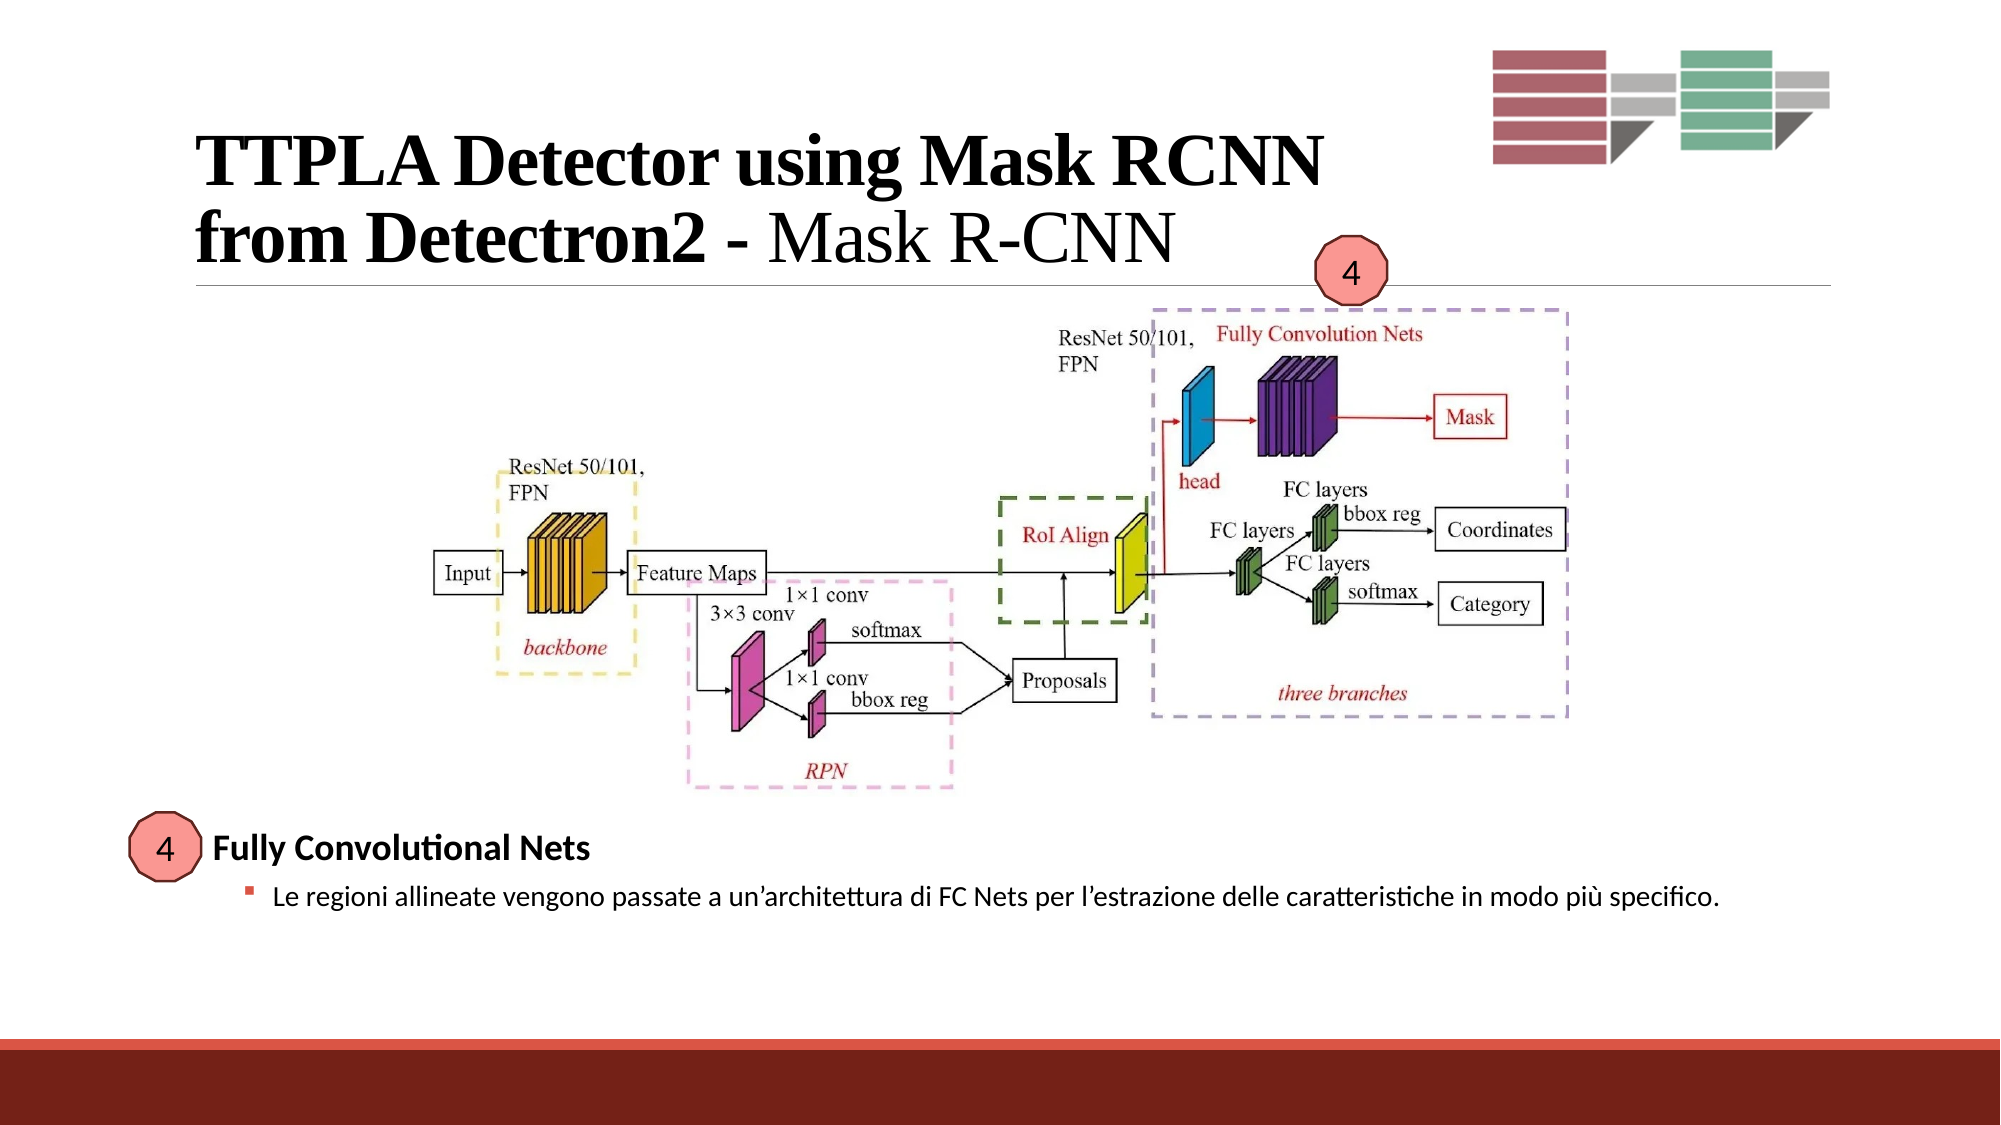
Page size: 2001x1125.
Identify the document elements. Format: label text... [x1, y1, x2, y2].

picture [430, 308, 1570, 797]
title TTPLA Detector using Mask RCNN from Detectron2 - Mask R-CNN [180, 47, 1491, 285]
text_box 4 [128, 811, 203, 883]
text_box 4 [1314, 234, 1389, 305]
title Model testing – Intersection Over Union [1491, 47, 1830, 168]
list Fully Convolutional Nets Le regioni allineate vengono passate a un’architettura di FC Nets per l’estrazione delle caratteristiche in modo più specifico. [180, 820, 1830, 1027]
